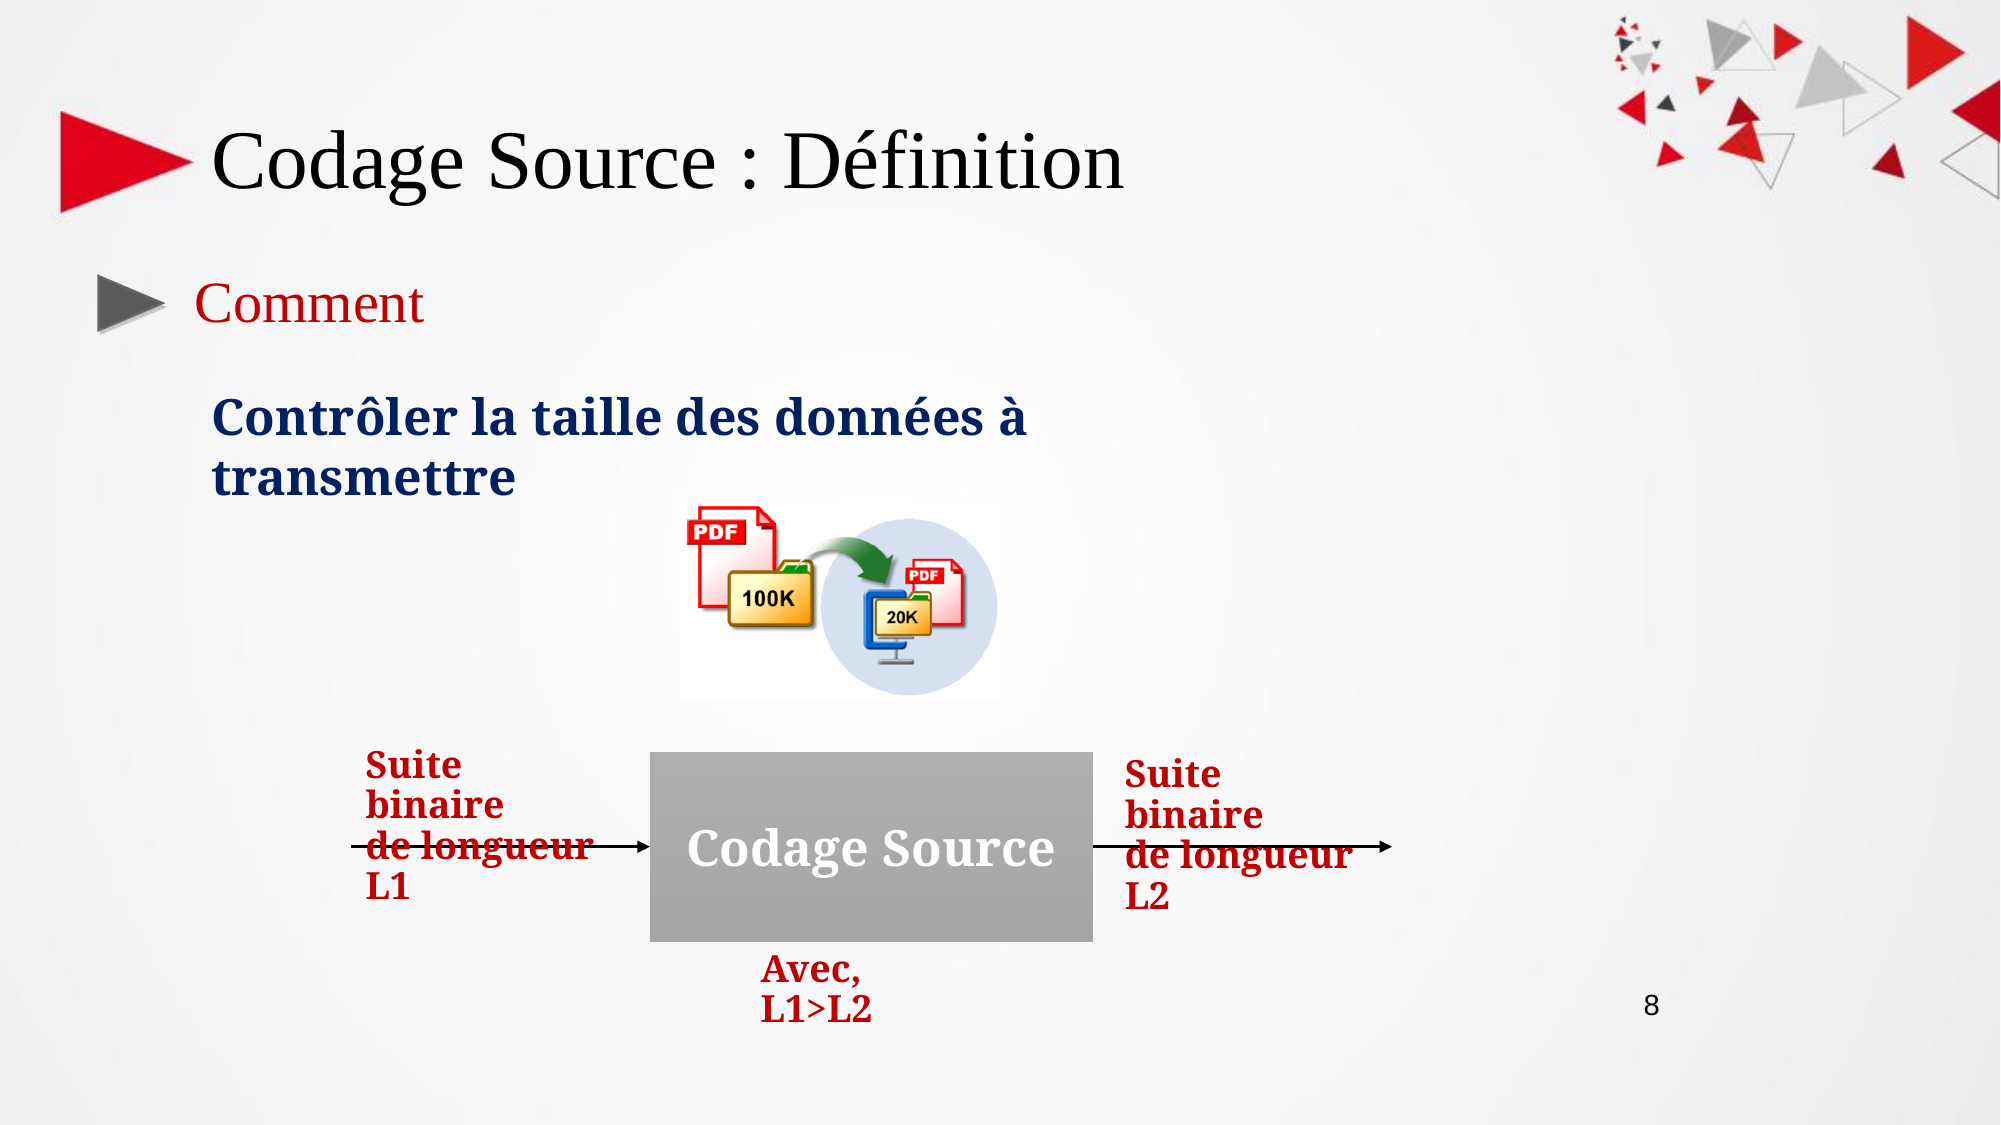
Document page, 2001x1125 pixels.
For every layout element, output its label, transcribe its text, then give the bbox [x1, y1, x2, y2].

text_box Avec, L1>L2 [745, 942, 979, 999]
text_box [98, 275, 163, 331]
text_box Suite binaire de longueur L2 [1109, 747, 1384, 845]
text_box Contrôler la taille des données à transmettre [196, 377, 1167, 454]
text_box Codage Source [649, 752, 1093, 942]
text_box Codage Source : Définition [196, 68, 1547, 256]
text_box Suite binaire de longueur L1 [350, 738, 622, 836]
picture [0, 0, 2001, 1125]
text_box Comment [179, 257, 1456, 350]
text_box 8 [1325, 979, 1675, 1058]
